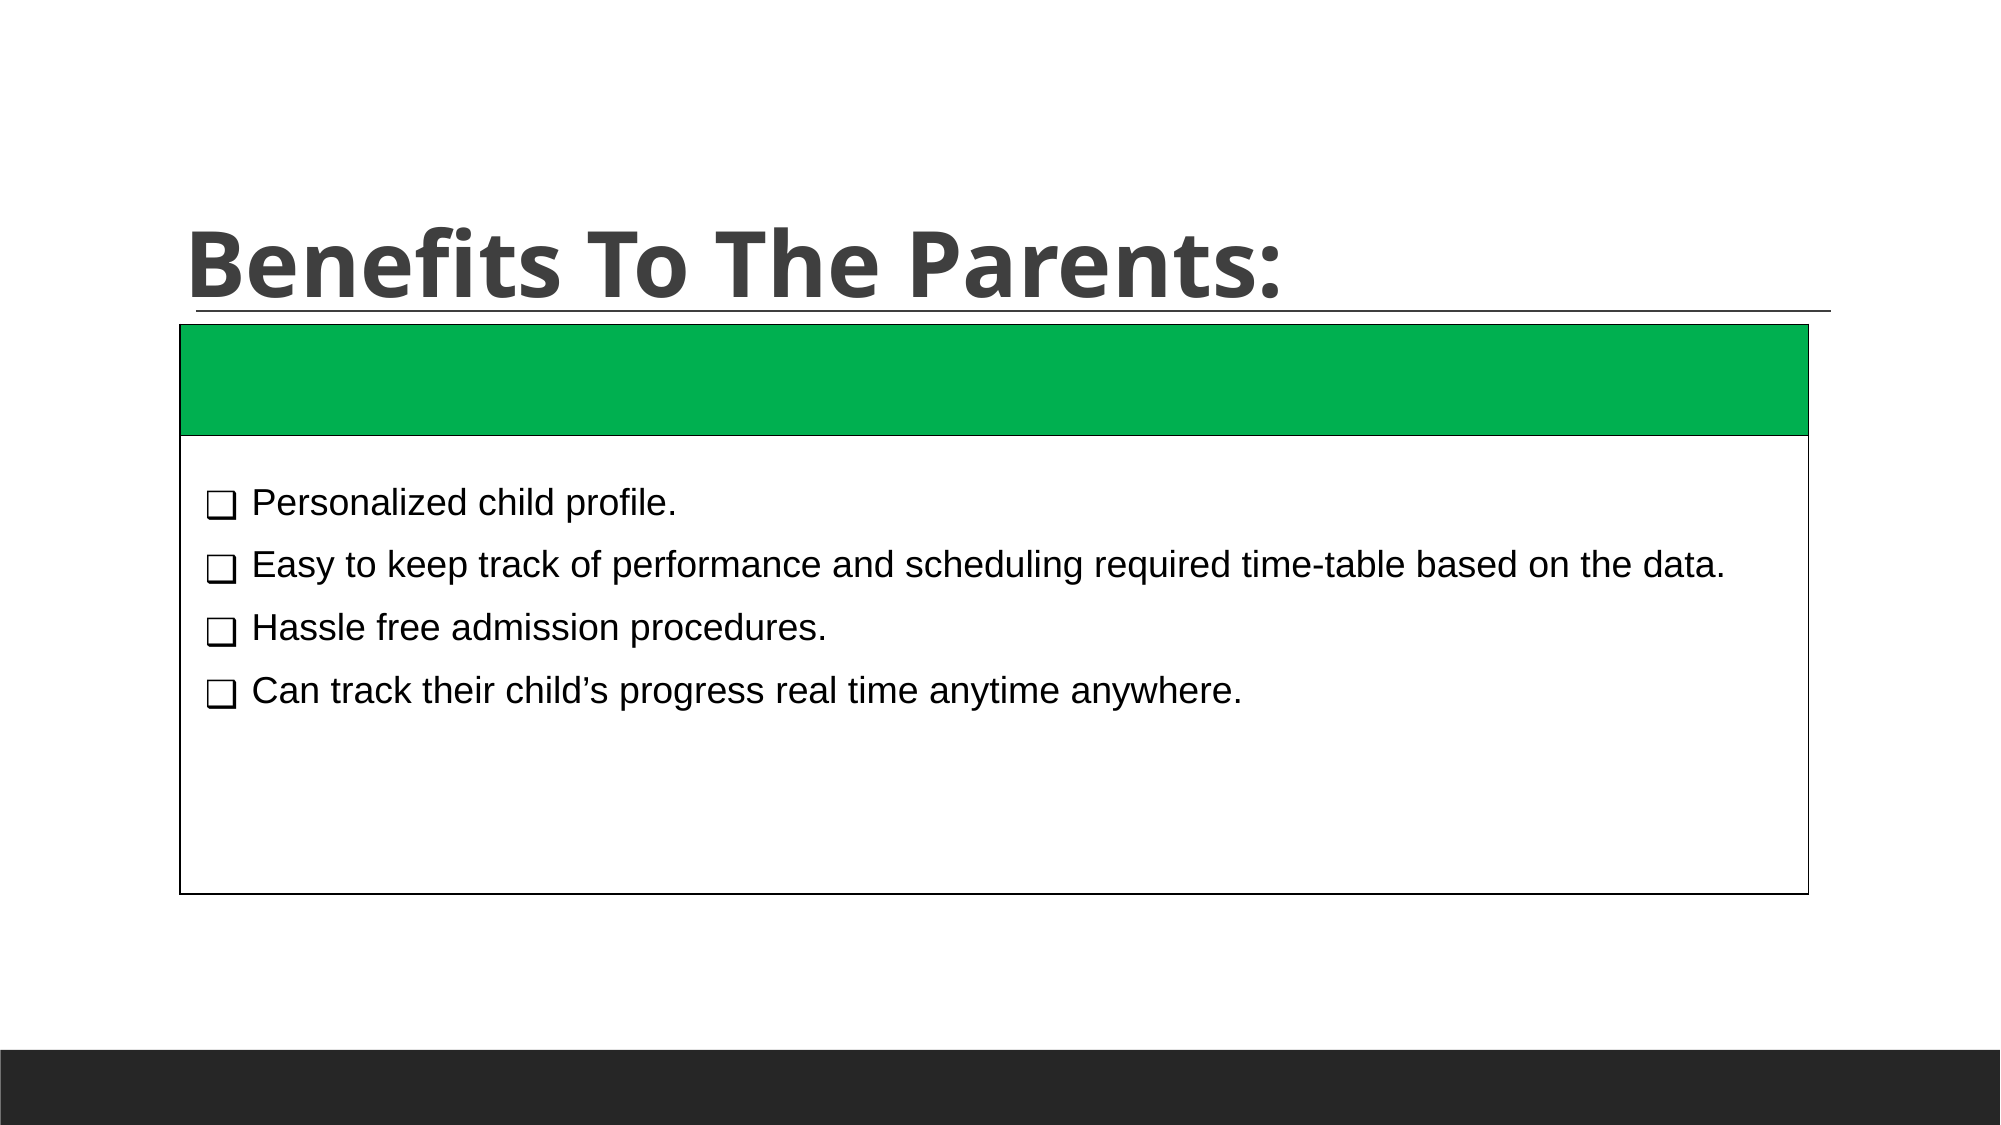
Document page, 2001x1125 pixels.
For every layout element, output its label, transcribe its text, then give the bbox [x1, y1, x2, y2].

title Benefits To The Parents: [169, 176, 1820, 325]
table_cell Personalized child profile. Easy to keep track of performance and scheduling required time-table based on the data. Hassle free admission procedures. Can track their child’s progress real time anytime anywhere. [181, 436, 1808, 893]
table_header [181, 325, 1808, 435]
